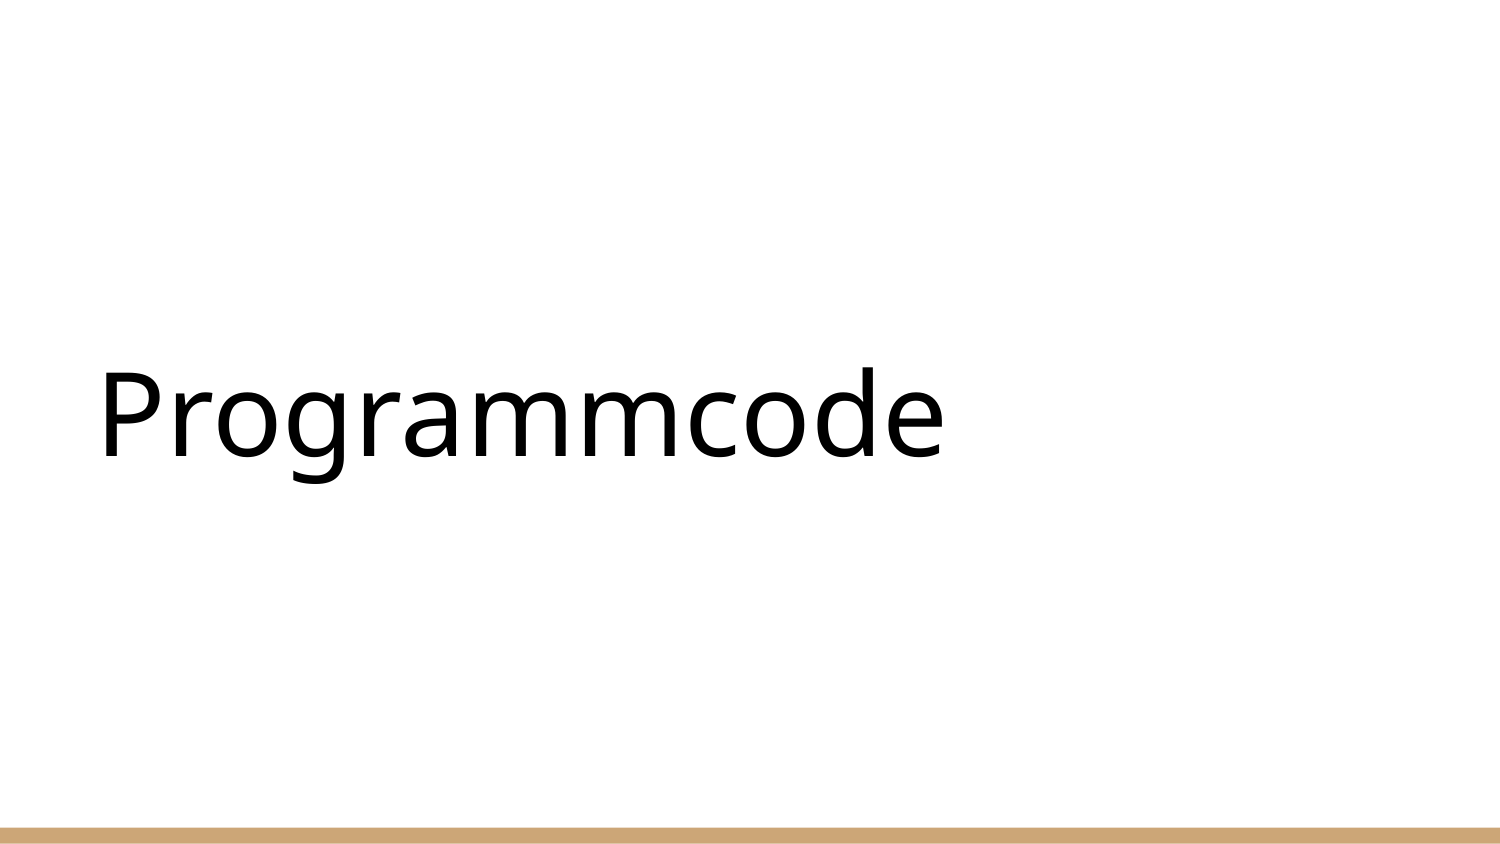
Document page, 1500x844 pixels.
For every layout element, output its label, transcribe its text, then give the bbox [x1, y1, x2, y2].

title Programmcode [80, 73, 1045, 745]
